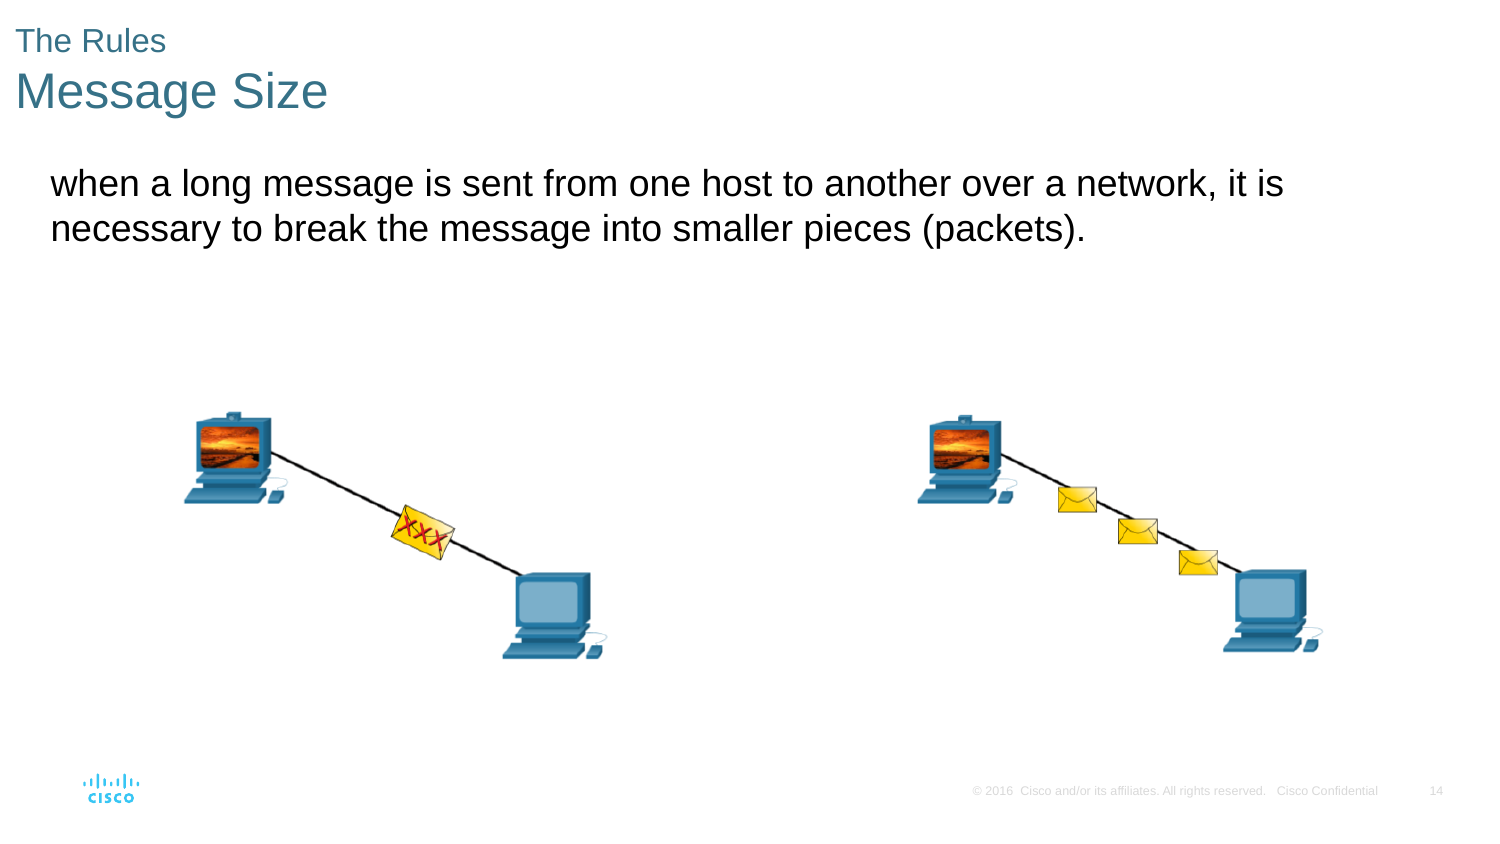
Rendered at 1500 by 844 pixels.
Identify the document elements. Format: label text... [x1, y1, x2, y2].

picture [154, 397, 626, 693]
list when a long message is sent from one host to another over a network, it is necessary to break the message into smaller pieces (packets). [35, 151, 1488, 365]
title The Rules Message Size [0, 6, 1500, 131]
picture [900, 397, 1347, 687]
